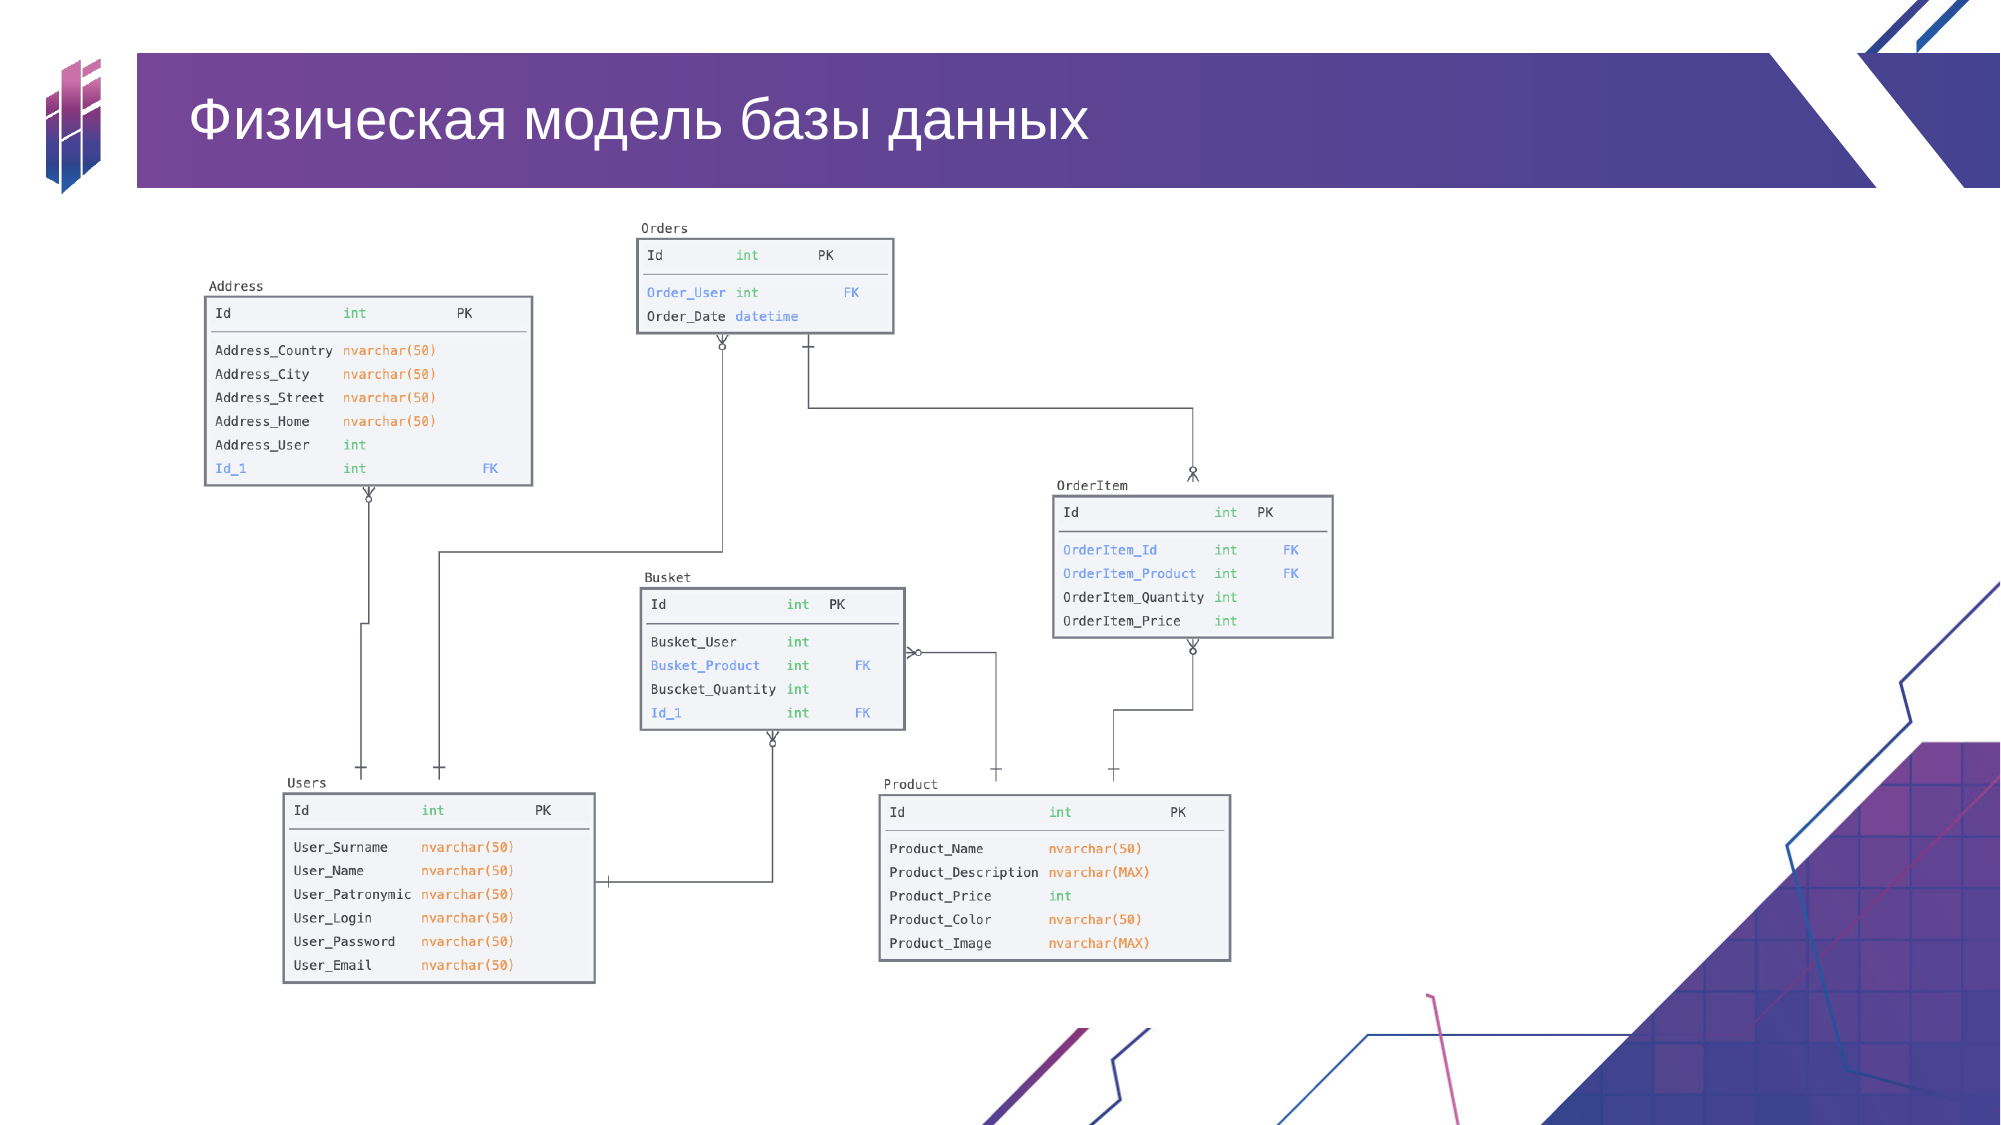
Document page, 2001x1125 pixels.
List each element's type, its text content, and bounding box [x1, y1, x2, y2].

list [173, 209, 1426, 1028]
title Физическая модель базы данных [173, 53, 1863, 188]
picture [0, 0, 2001, 1125]
